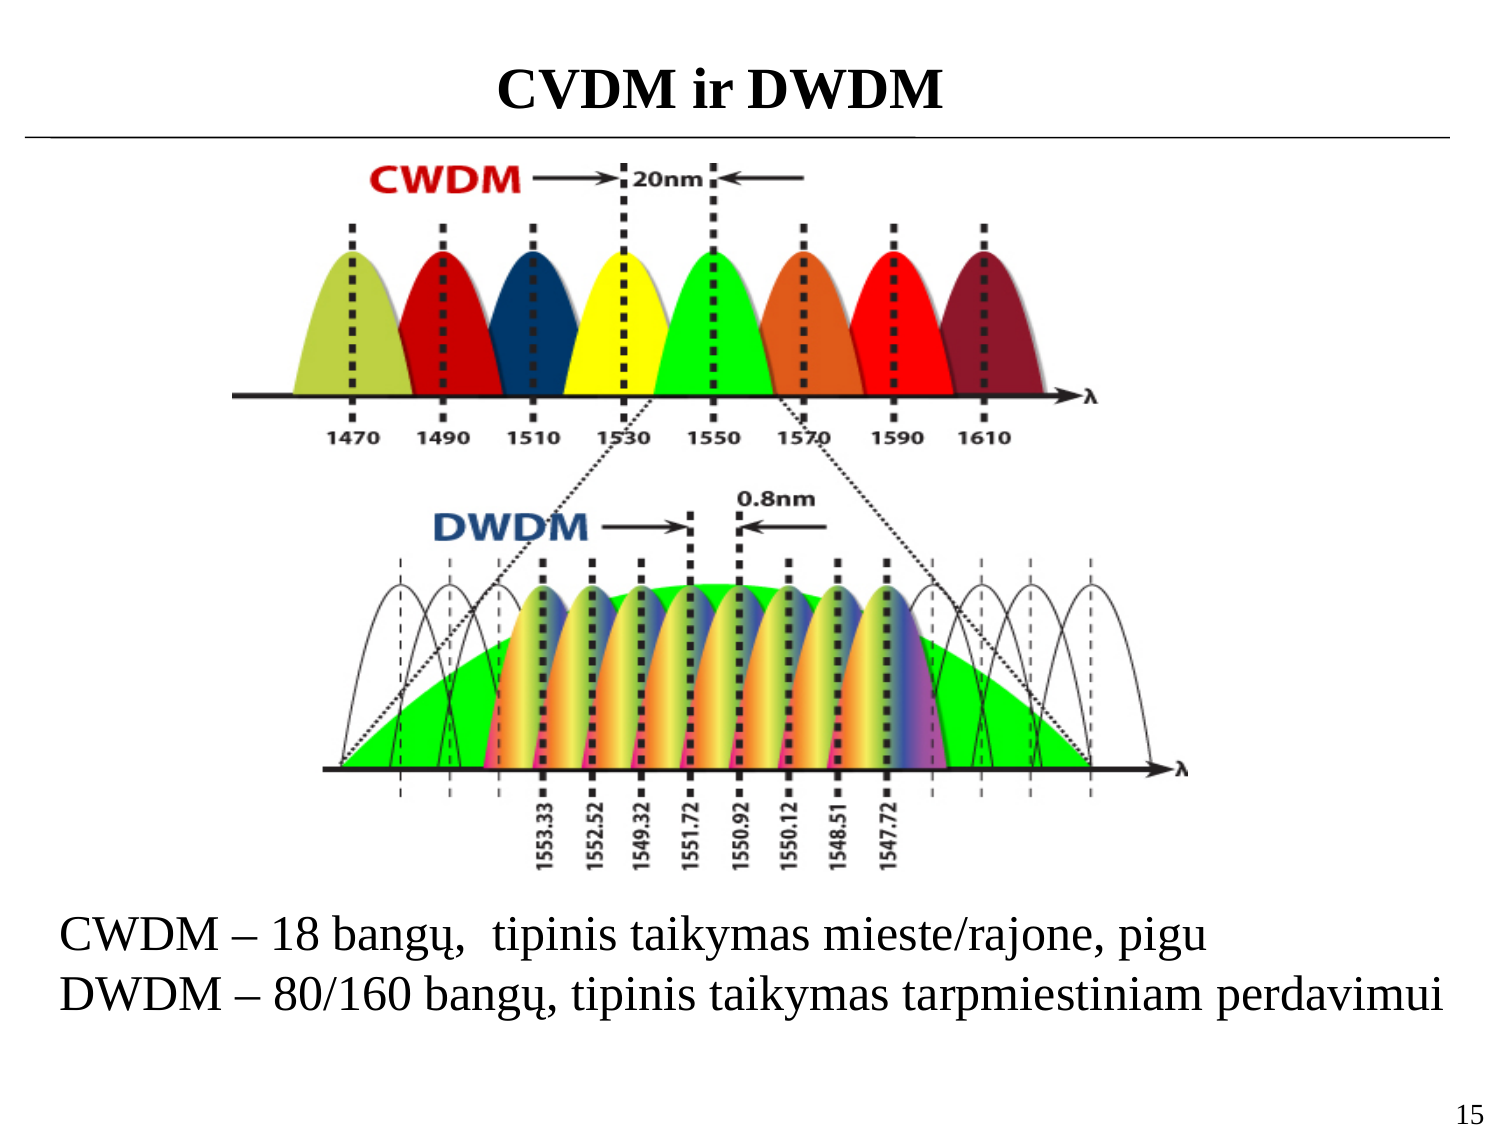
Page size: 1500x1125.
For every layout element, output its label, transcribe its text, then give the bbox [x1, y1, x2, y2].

picture [232, 163, 1188, 872]
text_box CWDM – 18 bangų, tipinis taikymas mieste/rajone, pigu DWDM – 80/160 bangų, tipinis taikymas tarpmiestiniam perdavimui [44, 893, 1473, 1028]
text_box CVDM ir DWDM [481, 42, 960, 128]
slide_number 15 [1187, 1087, 1500, 1125]
